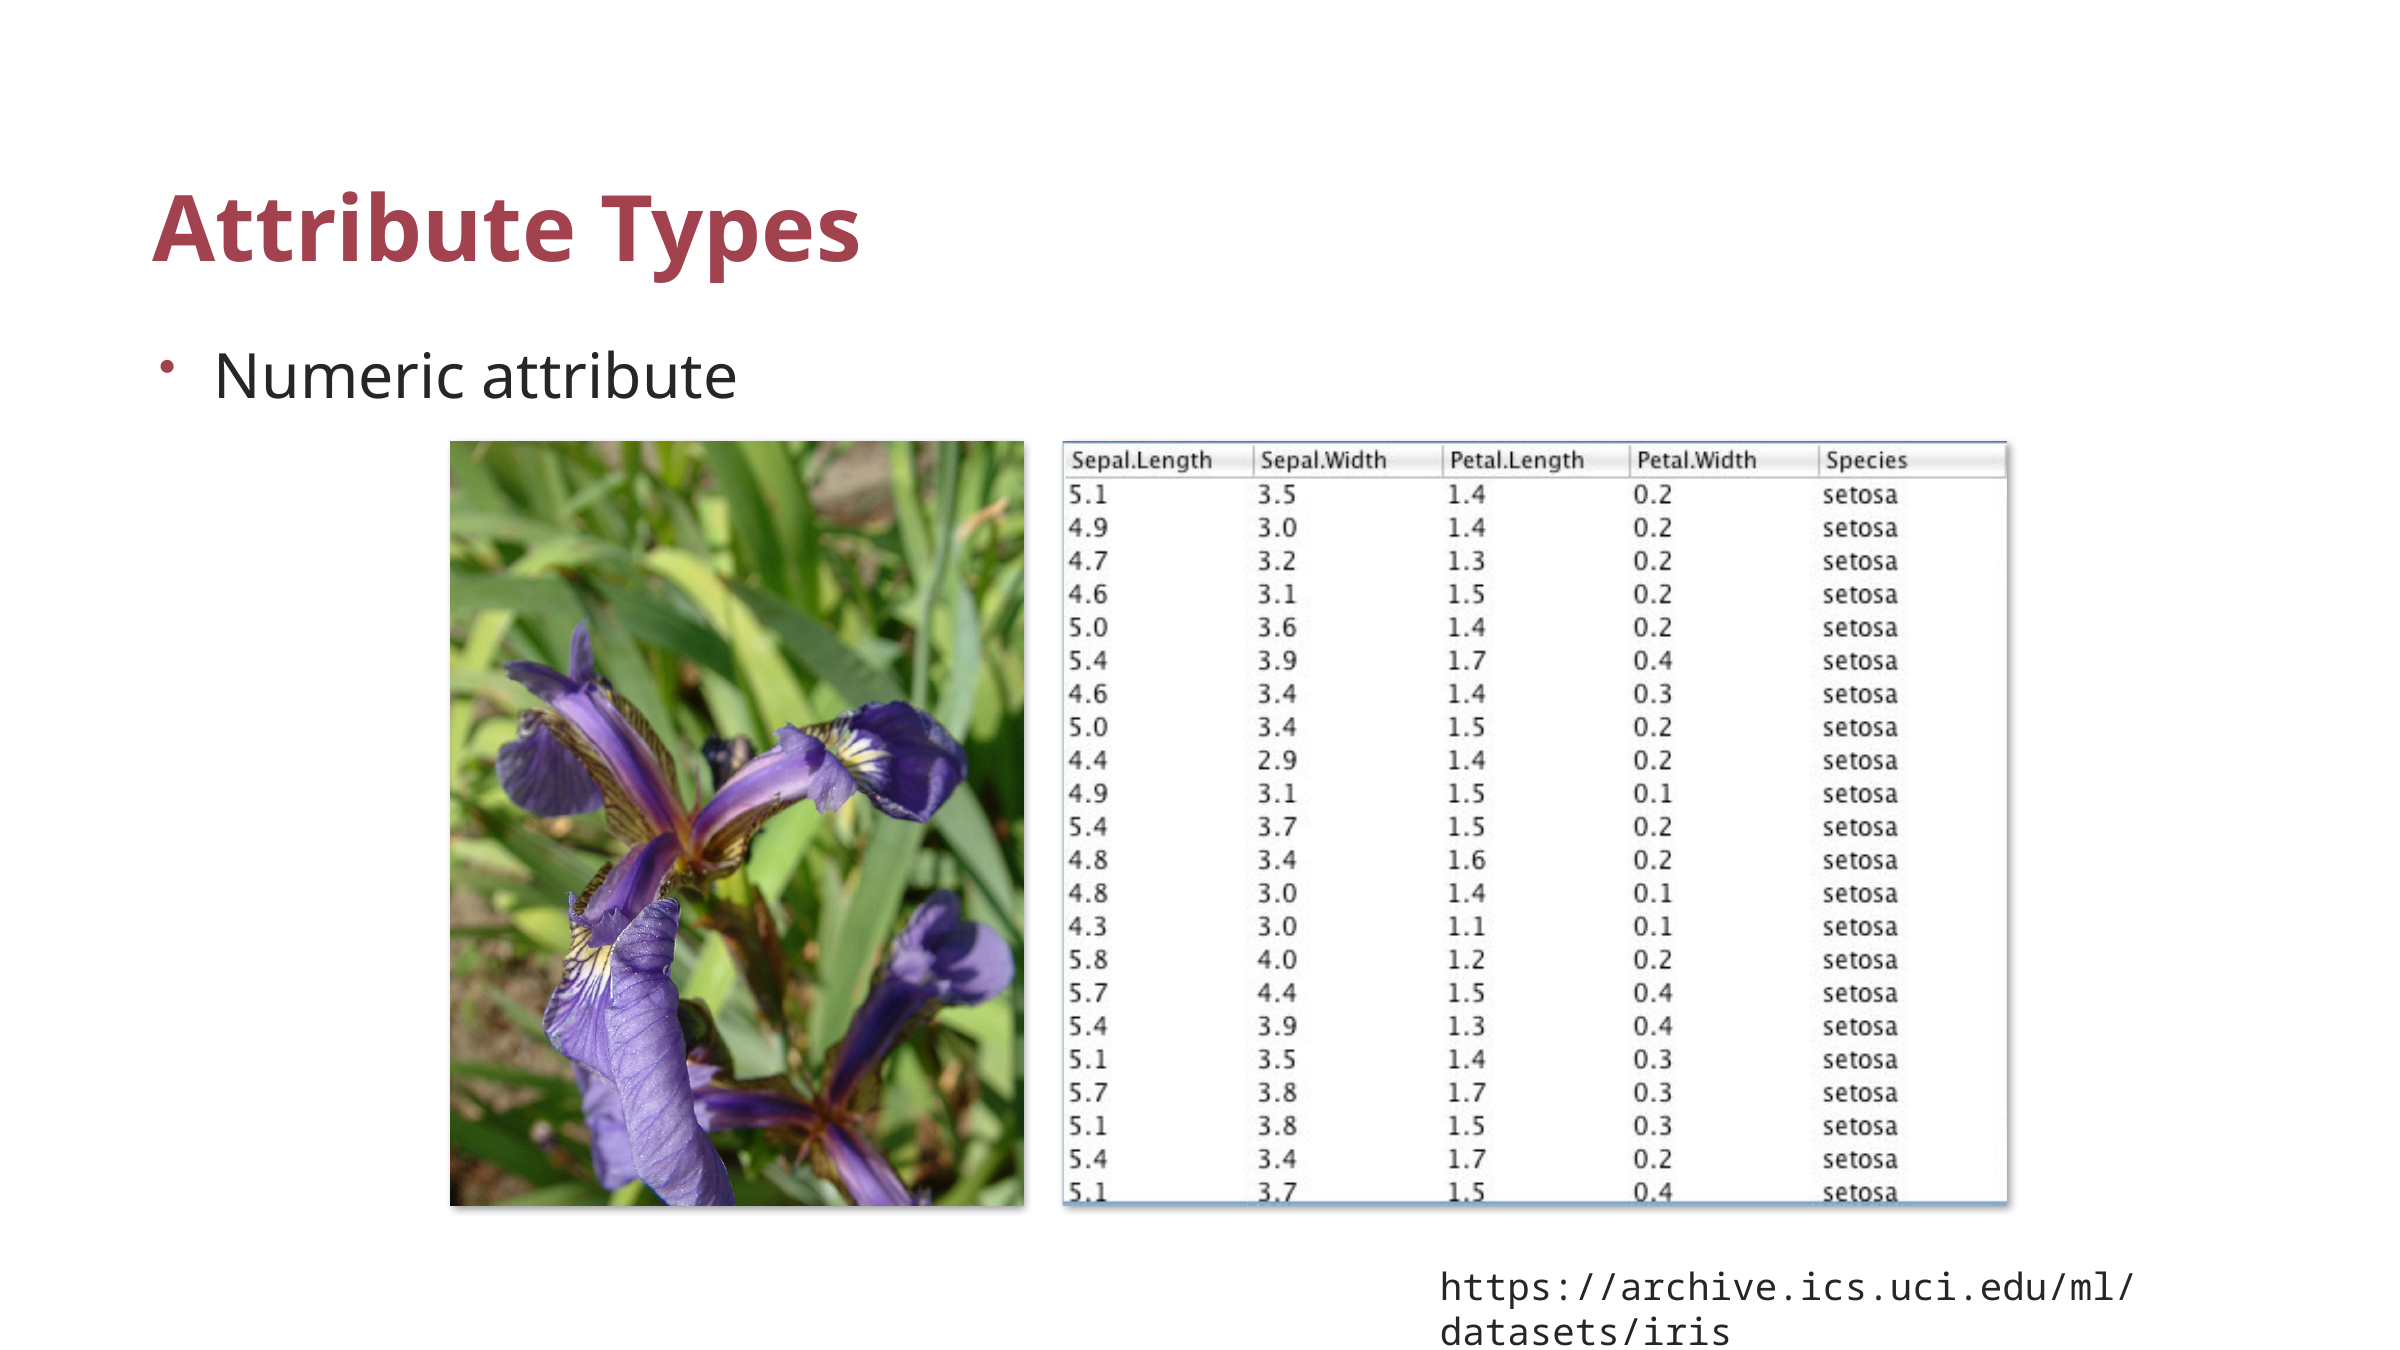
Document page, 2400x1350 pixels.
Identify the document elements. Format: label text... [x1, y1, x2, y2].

title Attribute Types [137, 54, 2263, 288]
picture [449, 441, 1024, 1207]
text_box https://archive.ics.uci.edu/ml/datasets/iris [1424, 1255, 2370, 1350]
picture [1062, 441, 2008, 1207]
list Numeric attribute [137, 324, 2263, 1200]
